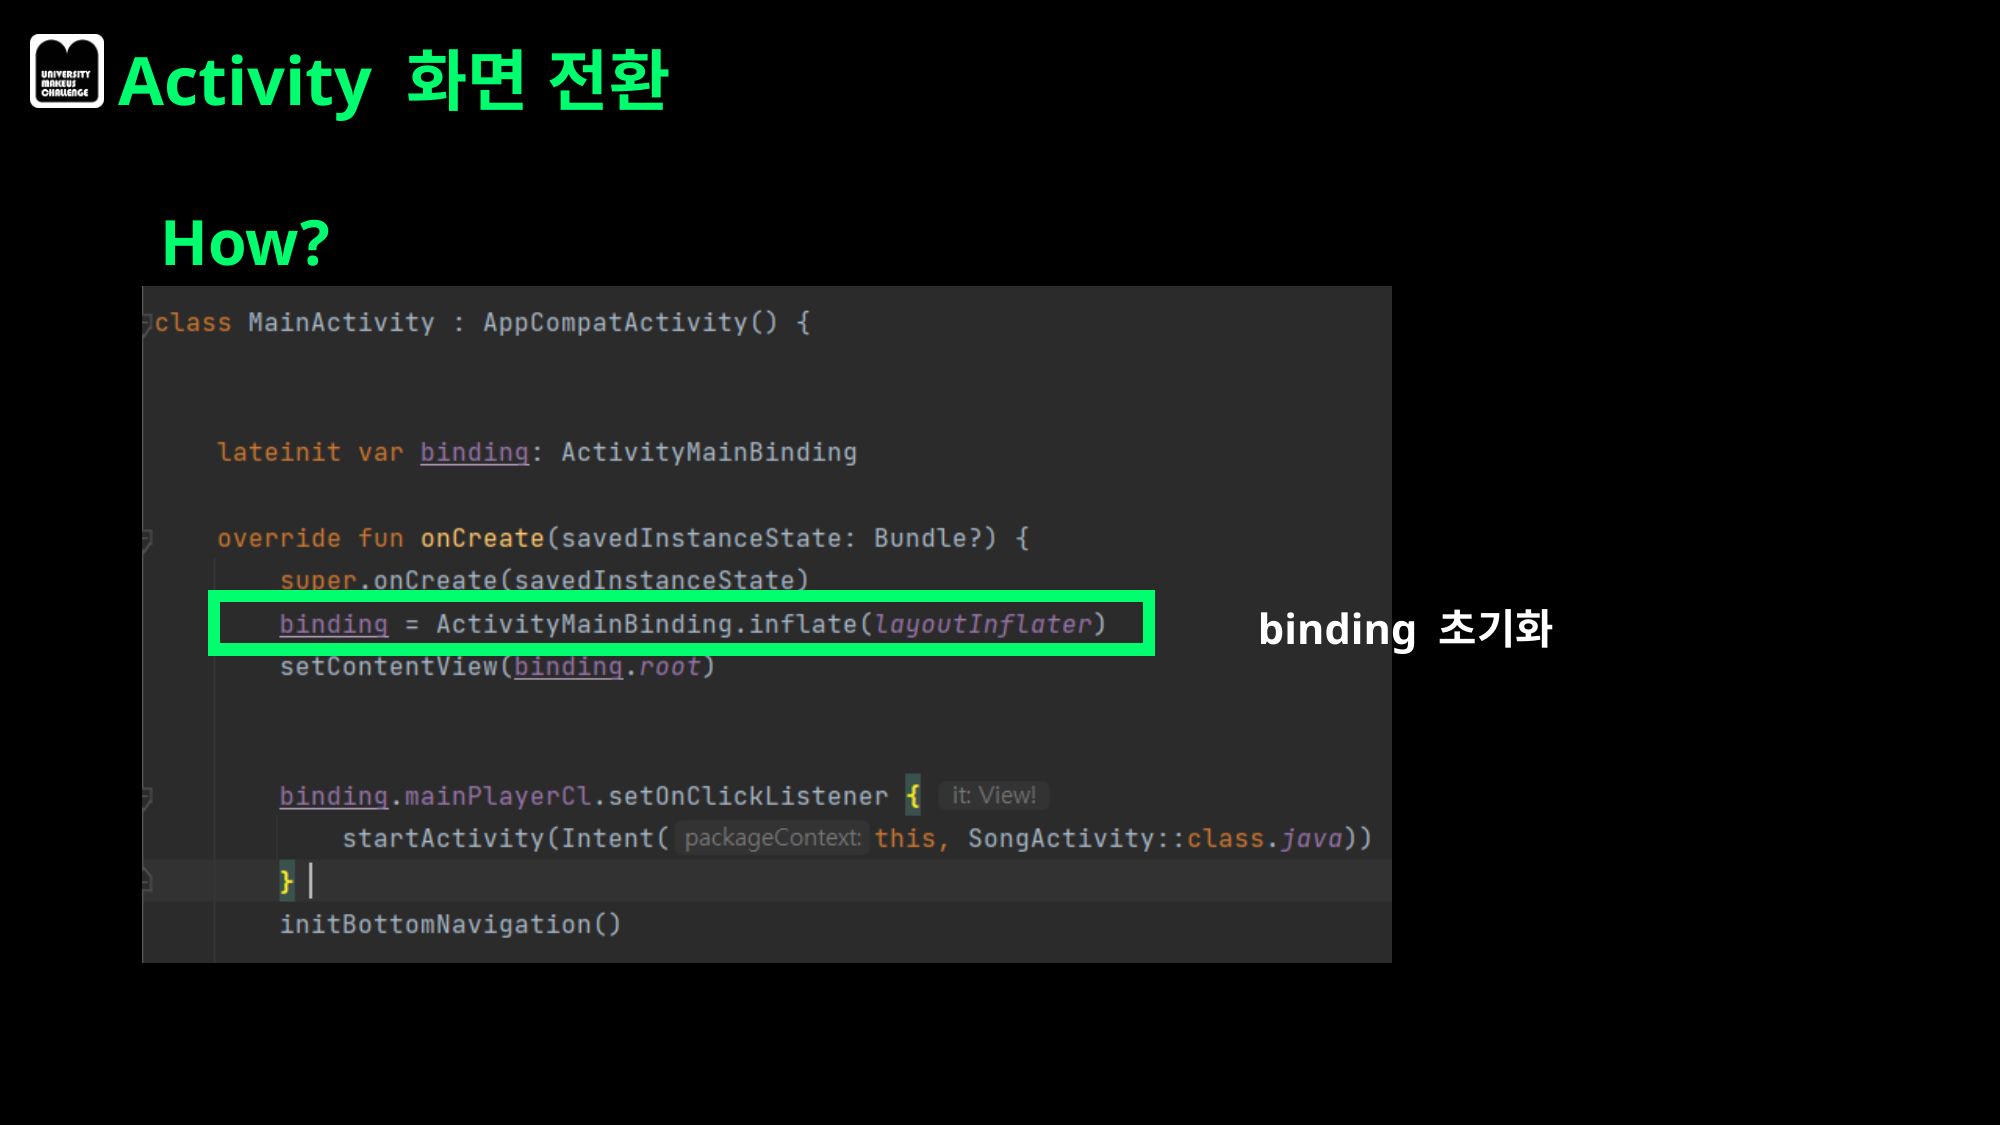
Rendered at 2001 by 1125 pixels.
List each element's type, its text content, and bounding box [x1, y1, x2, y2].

text_box How? [145, 195, 346, 286]
text_box Activity 화면 전환 [103, 31, 686, 126]
picture [142, 286, 1392, 963]
text_box binding 초기화 [1392, 595, 1569, 661]
picture [30, 34, 104, 108]
